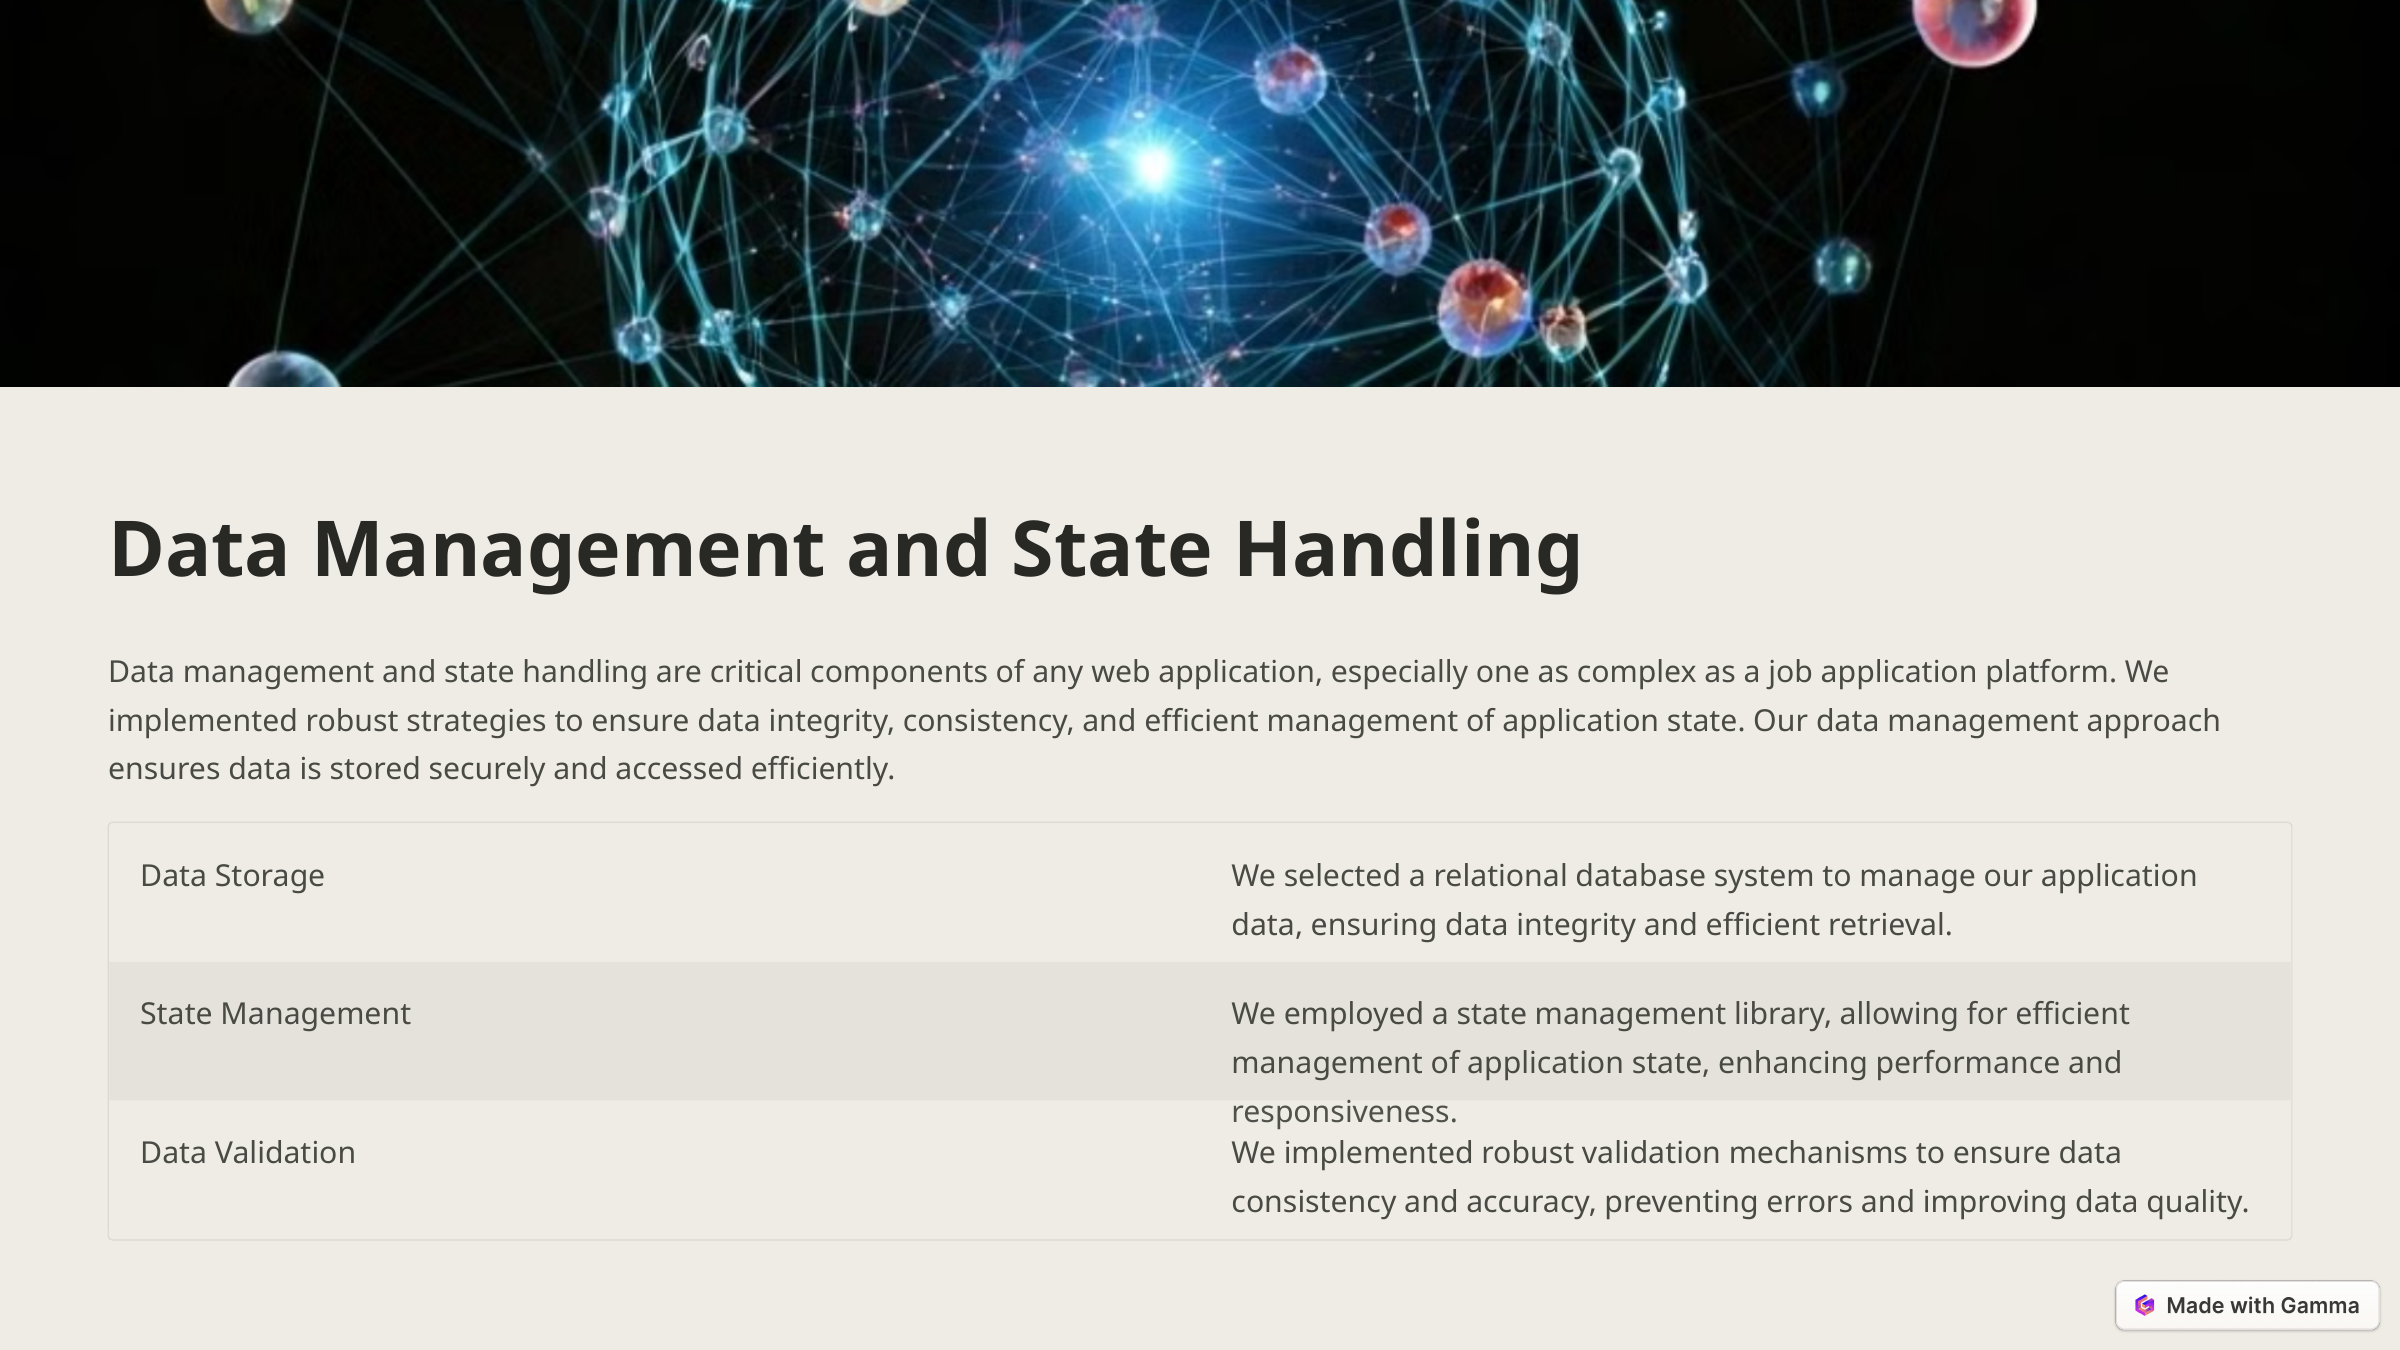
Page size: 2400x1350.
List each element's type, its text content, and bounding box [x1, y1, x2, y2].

text_box [109, 961, 2291, 1100]
text_box We implemented robust validation mechanisms to ensure data consistency and accuracy, preventing errors and improving data quality. [1231, 1120, 2260, 1219]
text_box Data Storage [140, 843, 1169, 893]
text_box Data Management and State Handling [108, 496, 1419, 593]
text_box We selected a relational database system to manage our application data, ensuring data integrity and efficient retrieval. [1231, 843, 2260, 943]
text_box [109, 1100, 2291, 1239]
text_box State Management [140, 981, 1169, 1032]
picture [0, 0, 2400, 387]
text_box Data management and state handling are critical components of any web application, especially one as complex as a job application platform. We implemented robust strategies to ensure data integrity, consistency, and efficient management of application state. Our data management approach ensures data is stored securely and accessed efficiently. [108, 639, 2292, 788]
text_box We employed a state management library, allowing for efficient management of application state, enhancing performance and responsiveness. [1231, 981, 2260, 1081]
text_box Data Validation [140, 1120, 1169, 1170]
picture [2106, 1271, 2389, 1339]
text_box [109, 823, 2291, 961]
